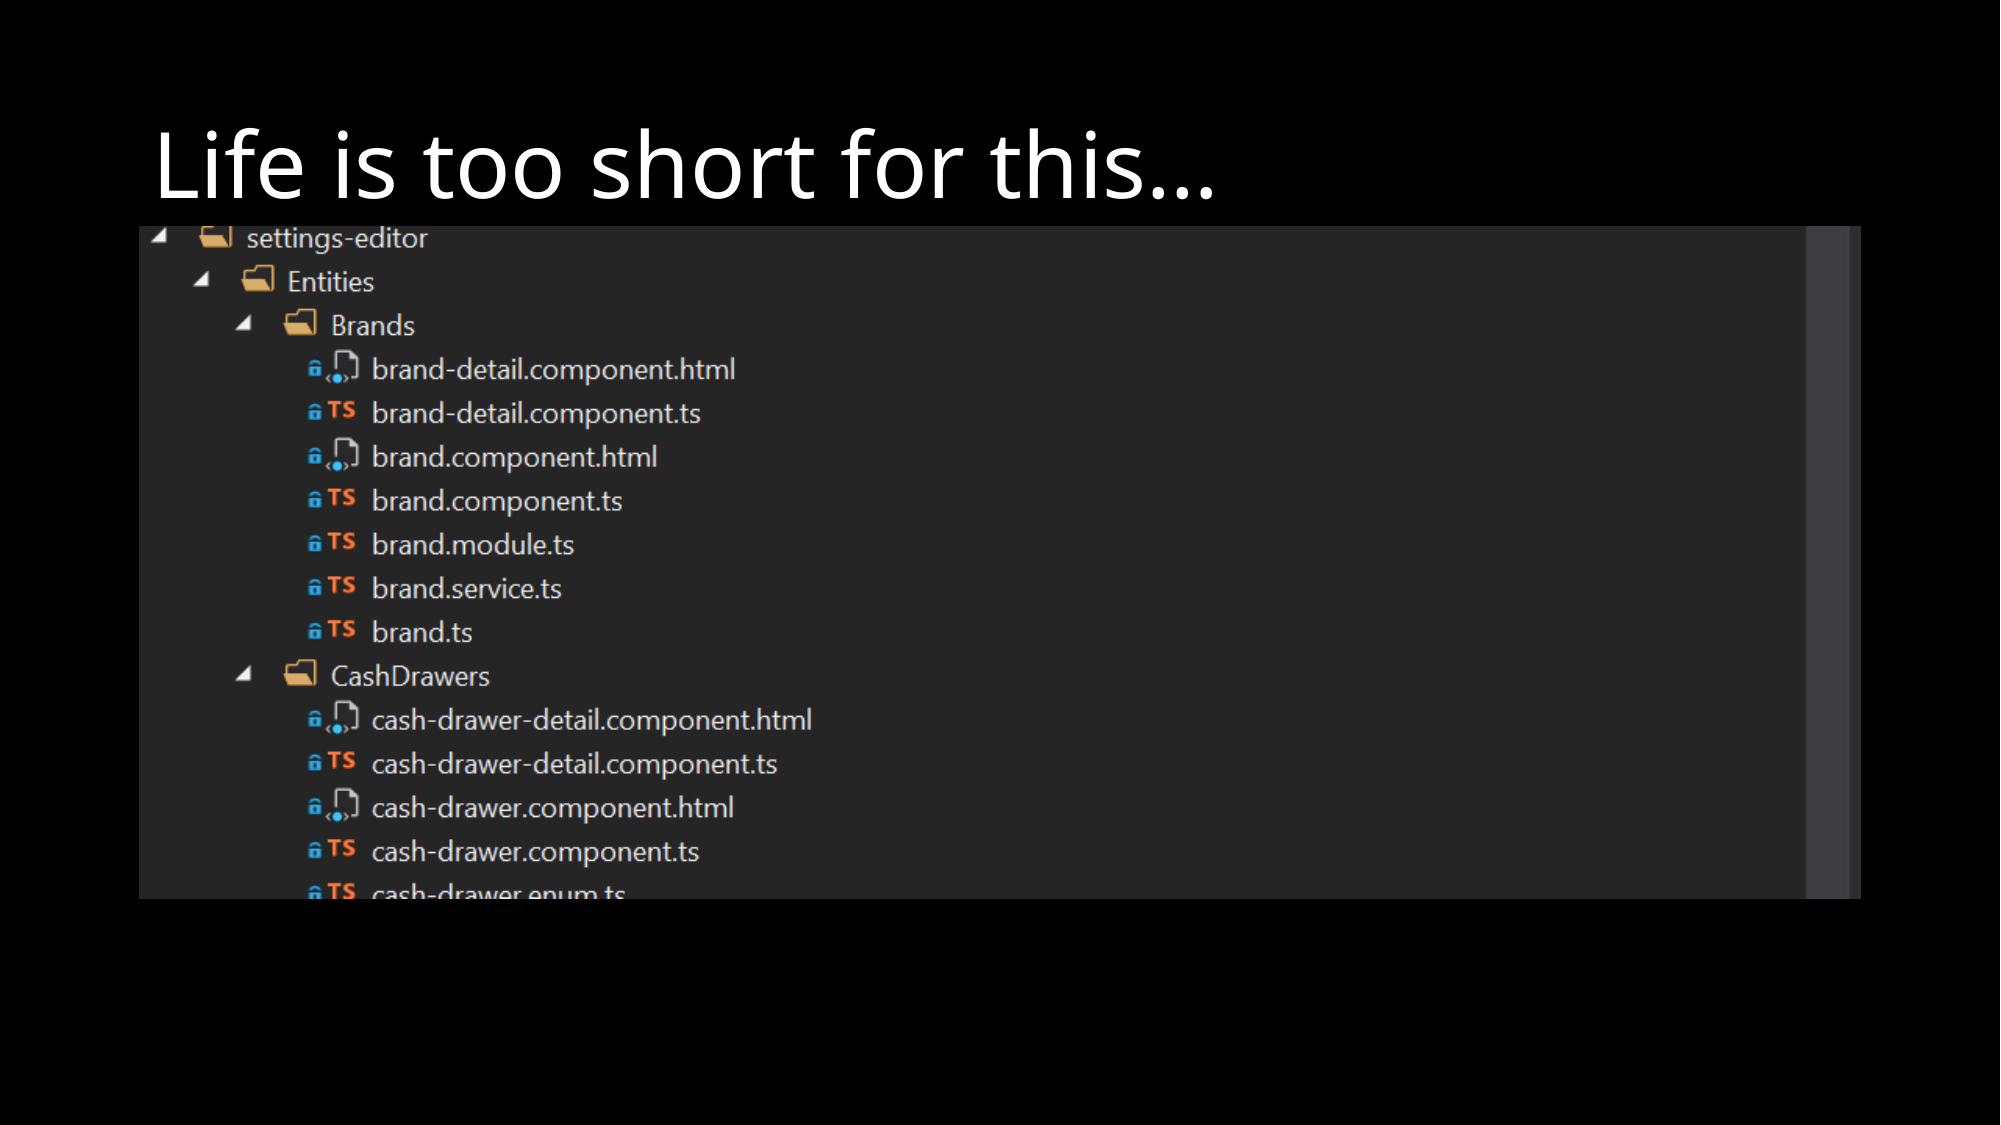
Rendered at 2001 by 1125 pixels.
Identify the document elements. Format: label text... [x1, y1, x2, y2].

picture [139, 226, 1861, 899]
title Life is too short for this… [137, 59, 1863, 278]
